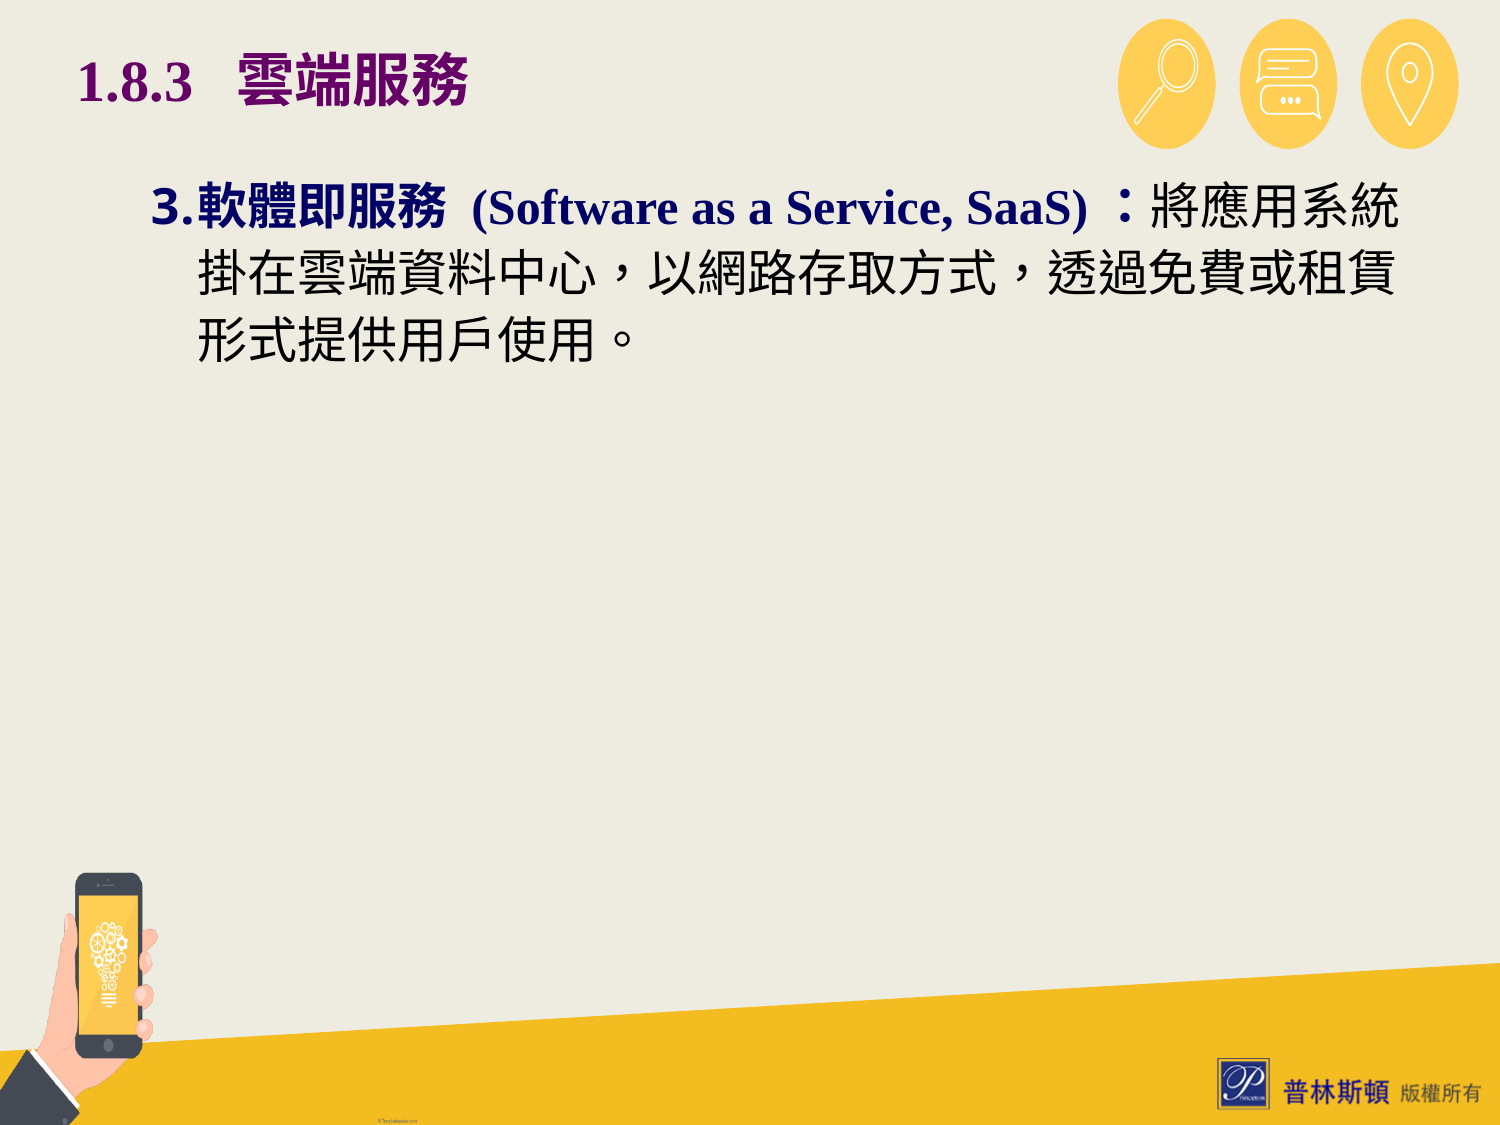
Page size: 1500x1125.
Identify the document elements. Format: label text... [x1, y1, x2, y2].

picture [0, 810, 420, 1125]
title 1.8.3 雲端服務 [76, 19, 1459, 114]
picture [1217, 1058, 1500, 1125]
list 軟體即服務 (Software as a Service, SaaS)：將應用系統掛在雲端資料中心，以網路存取方式，透過免費或租賃形式提供用戶使用。 [76, 160, 1459, 1059]
